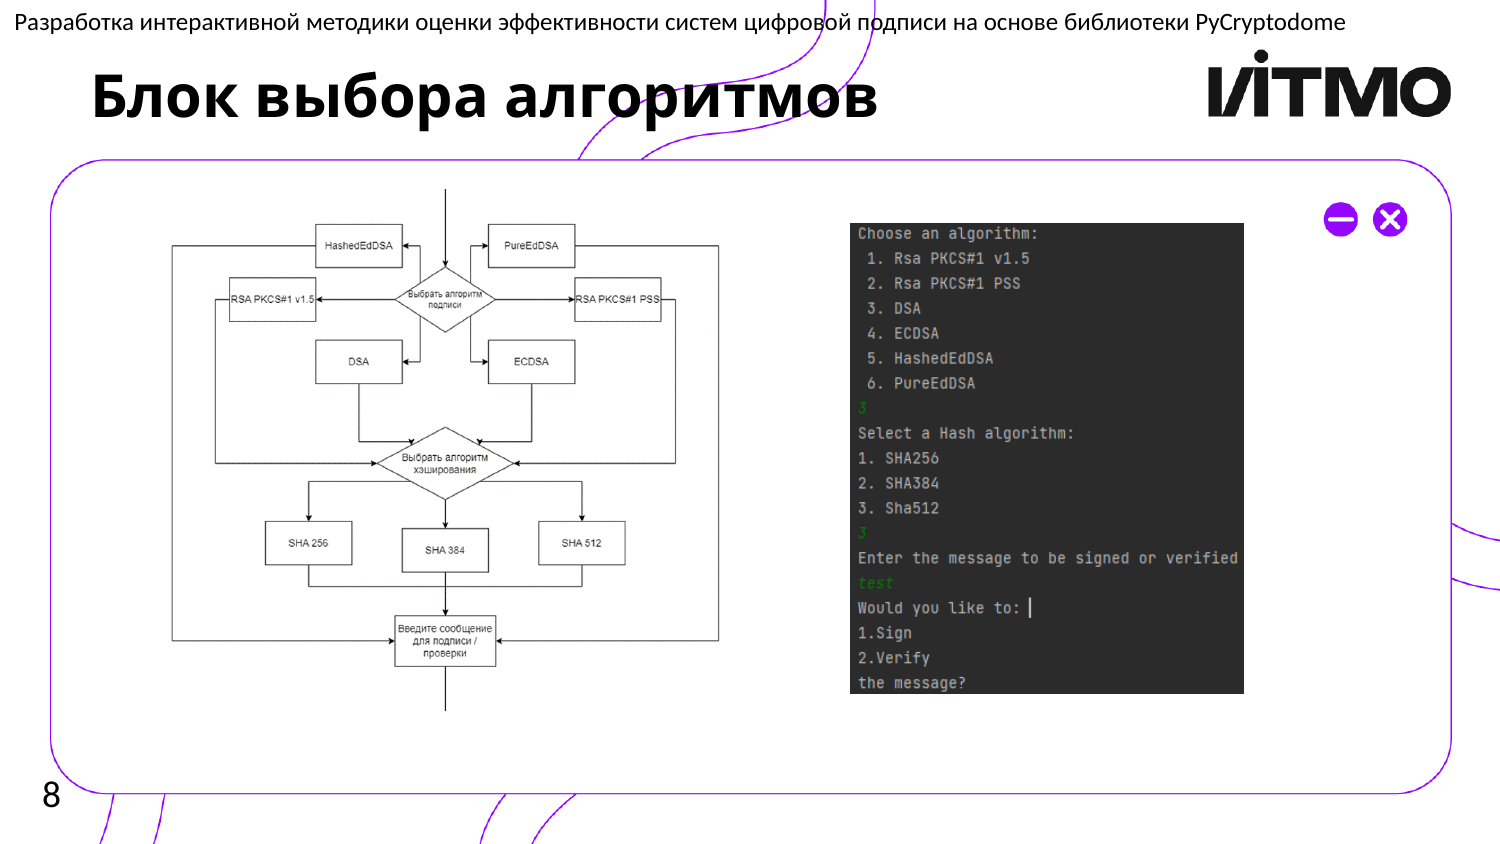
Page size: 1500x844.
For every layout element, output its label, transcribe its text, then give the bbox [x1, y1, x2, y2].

text_box Разработка интерактивной методики оценки эффективности систем цифровой подписи на основе библиотеки PyCryptodome [0, 0, 1500, 43]
text_box 8 [27, 762, 109, 823]
picture [0, 43, 1500, 844]
title Блок выбора алгоритмов [75, 50, 1195, 137]
